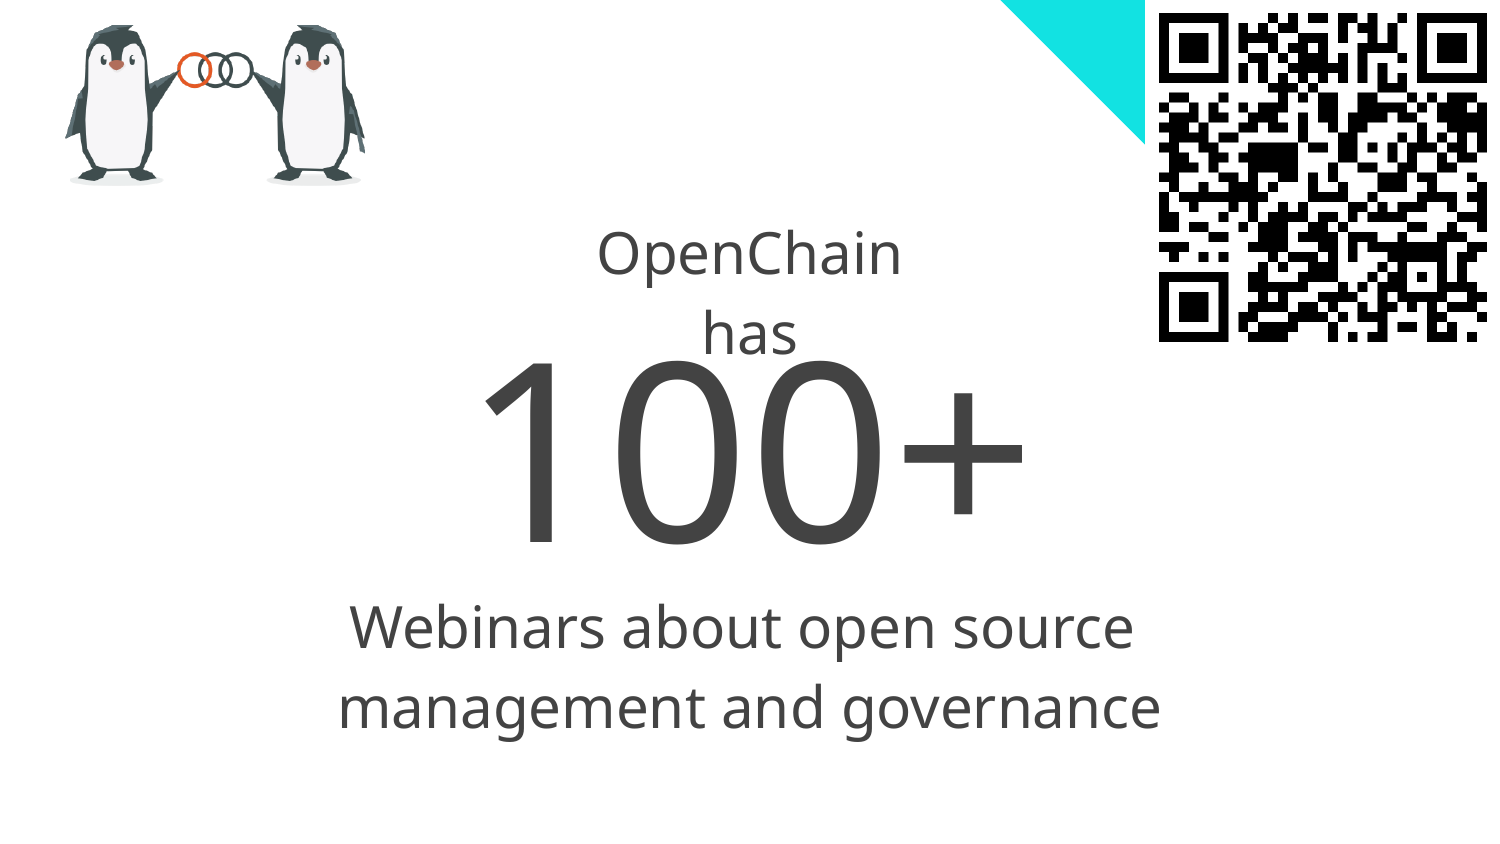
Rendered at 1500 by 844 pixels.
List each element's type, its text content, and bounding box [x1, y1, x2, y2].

list Webinars about open source management and governance [51, 564, 1449, 759]
picture [1145, 0, 1500, 355]
title 100+ [51, 274, 1449, 564]
picture [65, 25, 365, 186]
text_box OpenChain has [534, 190, 966, 301]
